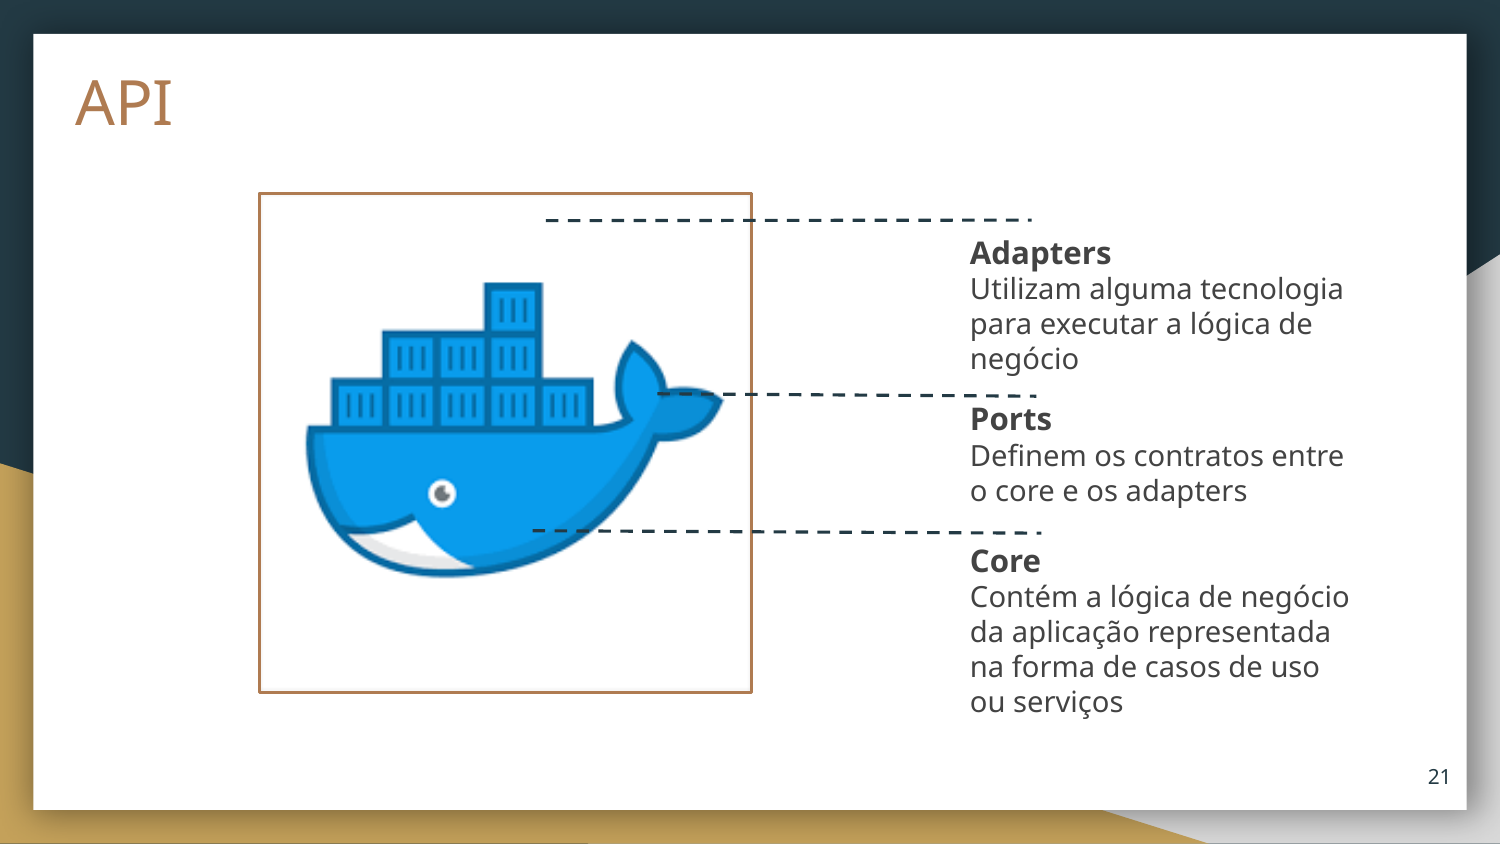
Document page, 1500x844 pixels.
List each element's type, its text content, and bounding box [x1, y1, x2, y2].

picture [588, 433, 751, 525]
title API [60, 47, 1292, 205]
picture [260, 194, 751, 691]
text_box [532, 525, 1377, 736]
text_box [545, 217, 1363, 393]
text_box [657, 400, 1363, 524]
slide_number ‹#› [1376, 745, 1467, 810]
